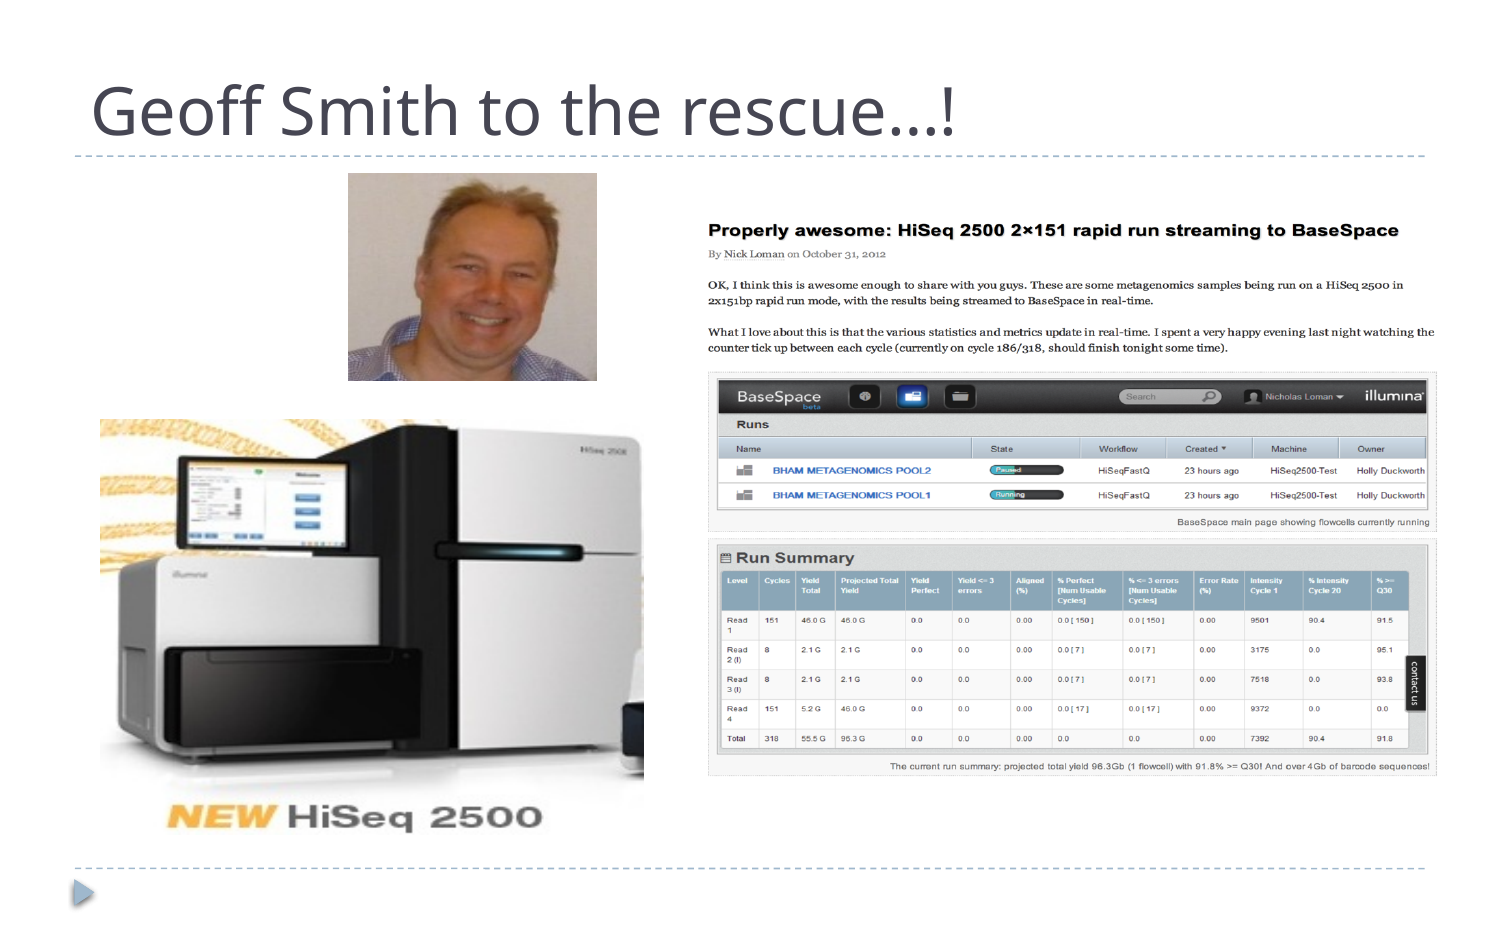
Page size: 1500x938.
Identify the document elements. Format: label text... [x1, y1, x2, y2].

picture [99, 419, 645, 835]
picture [348, 173, 597, 381]
title Geoff Smith to the rescue…! [75, 31, 1425, 157]
picture [702, 212, 1446, 781]
